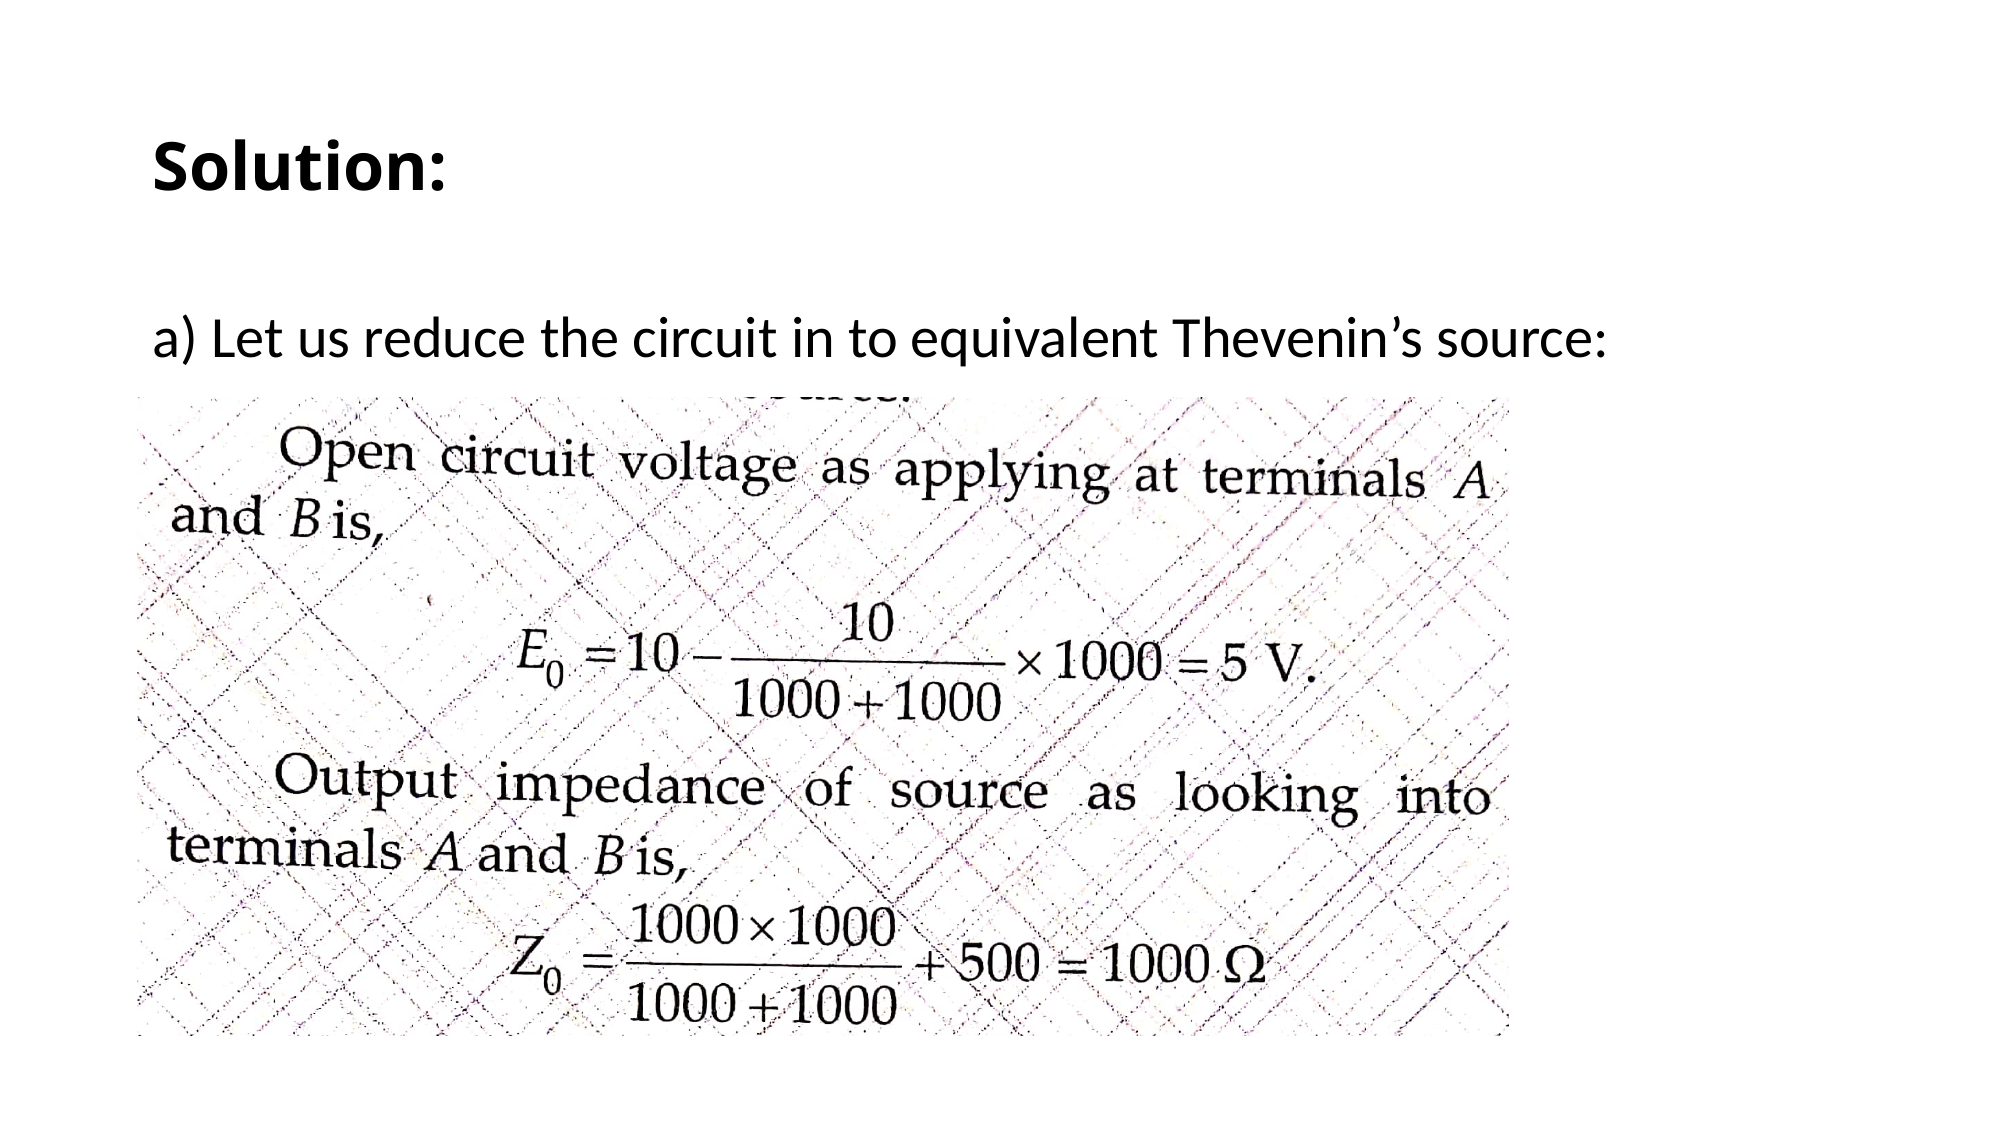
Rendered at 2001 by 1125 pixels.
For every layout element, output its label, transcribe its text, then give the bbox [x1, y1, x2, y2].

picture [137, 397, 1509, 1036]
list a) Let us reduce the circuit in to equivalent Thevenin’s source: [137, 299, 1863, 1014]
title Solution: [137, 59, 1863, 278]
